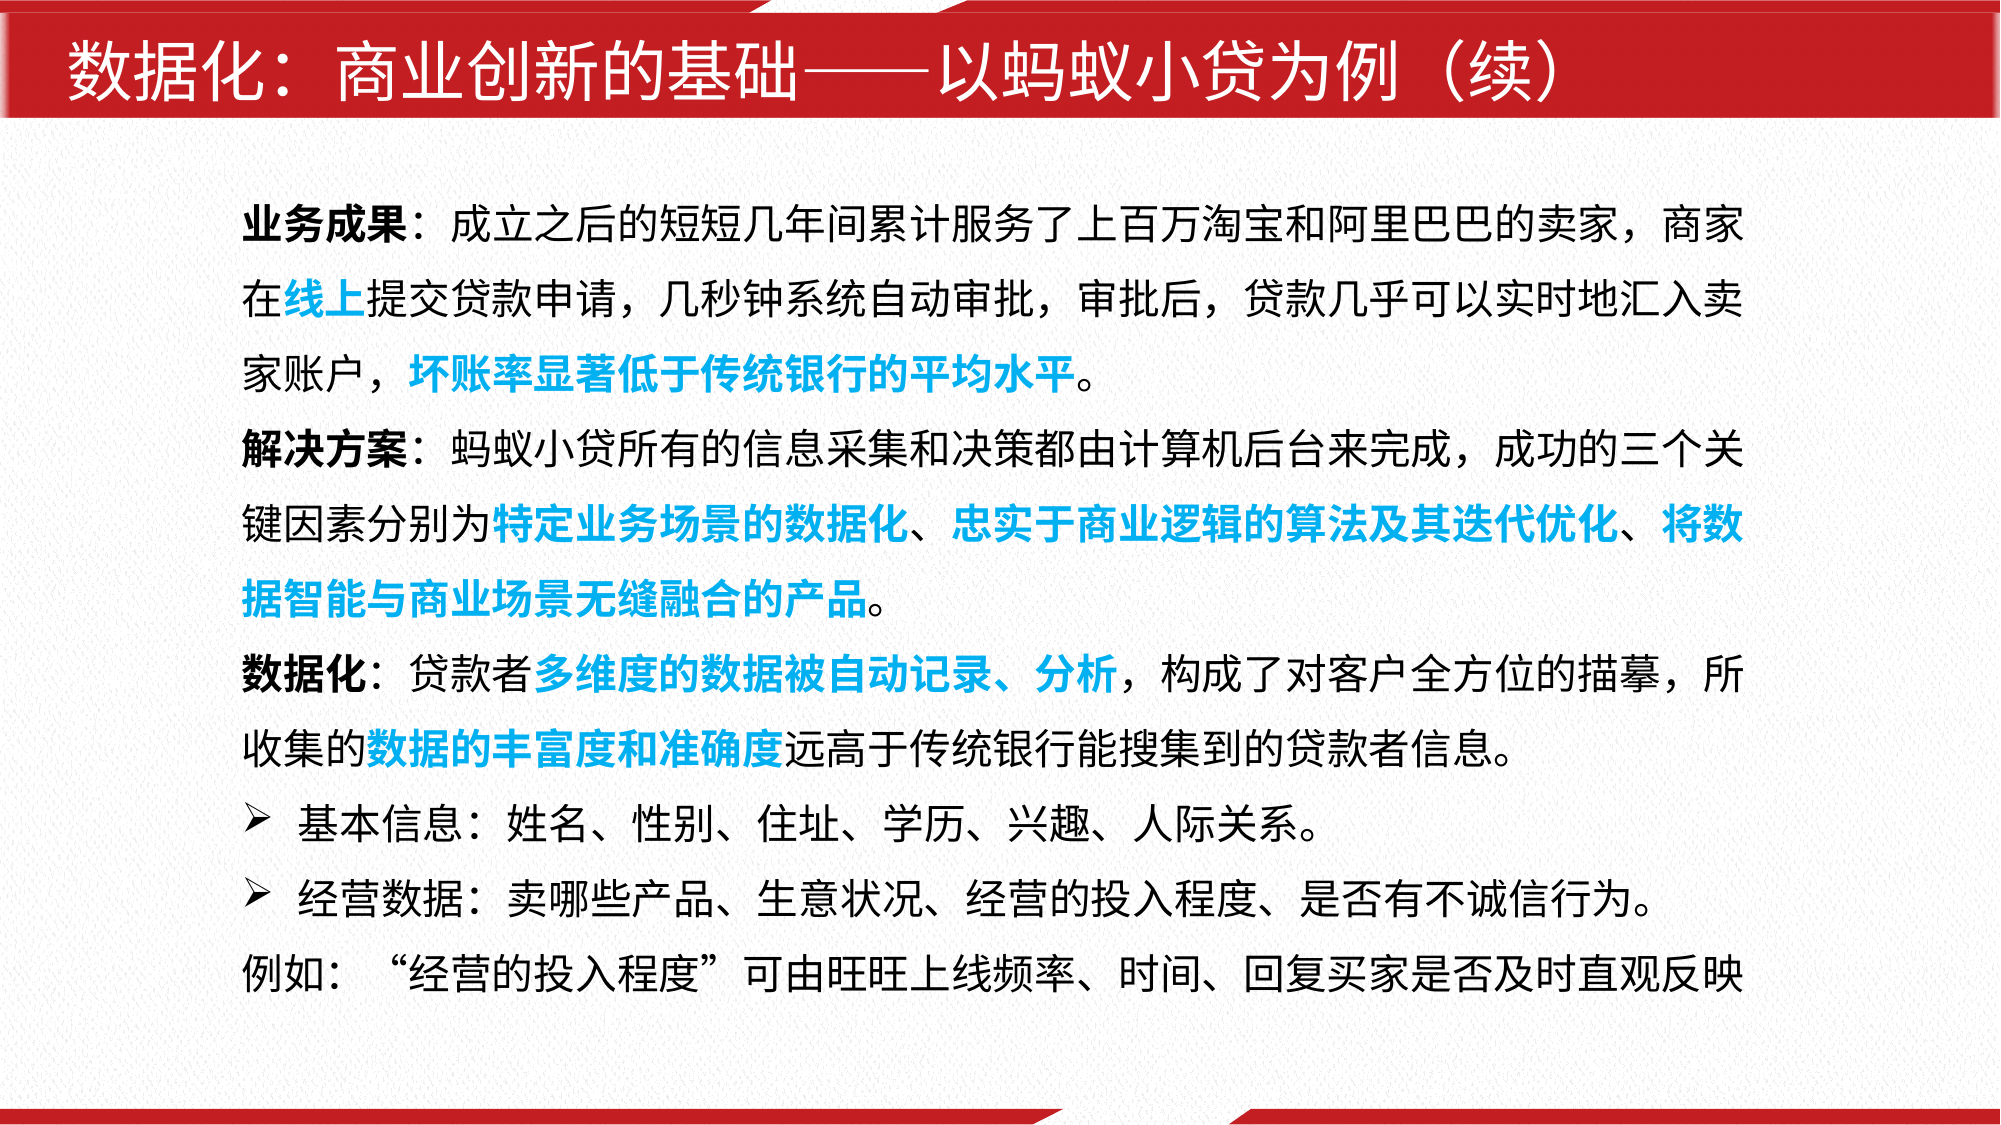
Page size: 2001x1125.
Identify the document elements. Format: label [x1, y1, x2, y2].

text_box [0, 0, 2000, 12]
text_box [0, 118, 2000, 1125]
picture [0, 12, 2000, 118]
